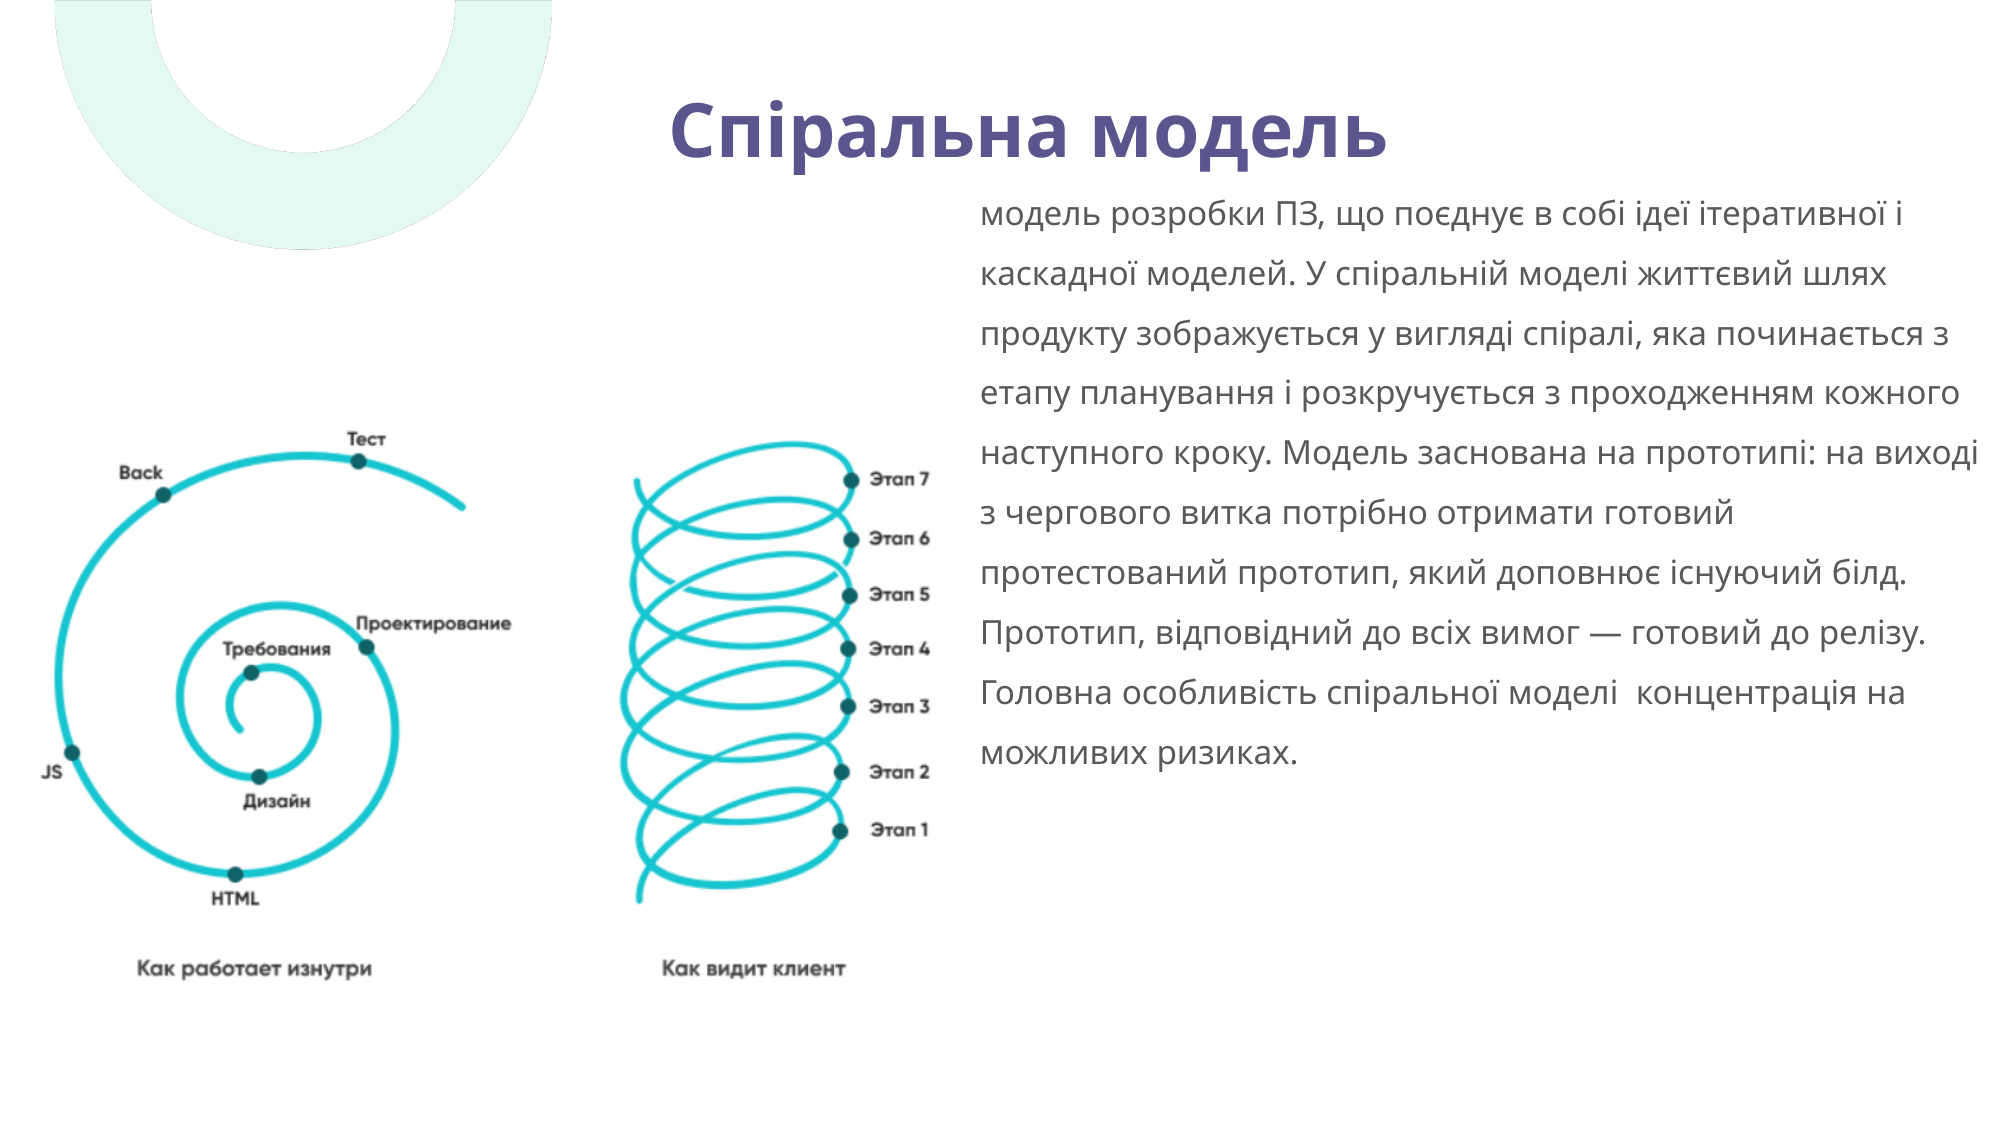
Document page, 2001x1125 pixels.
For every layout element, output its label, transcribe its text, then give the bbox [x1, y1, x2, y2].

text_box модель розробки ПЗ, що поєднує в собі ідеї ітеративної і каскадної моделей. У спіральній моделі життєвий шлях продукту зображується у вигляді спіралі, яка починається з етапу планування і розкручується з проходженням кожного наступного кроку. Модель заснована на прототипі: на виході з чергового витка потрібно отримати готовий протестований прототип, який доповнює існуючий білд. Прототип, відповідний до всіх вимог — готовий до релізу. Головна особливість спіральної моделі концентрація на можливих ризиках. [964, 164, 2000, 779]
picture [55, 0, 551, 374]
text_box Спіральна модель [551, 45, 1507, 165]
picture [18, 412, 945, 1034]
